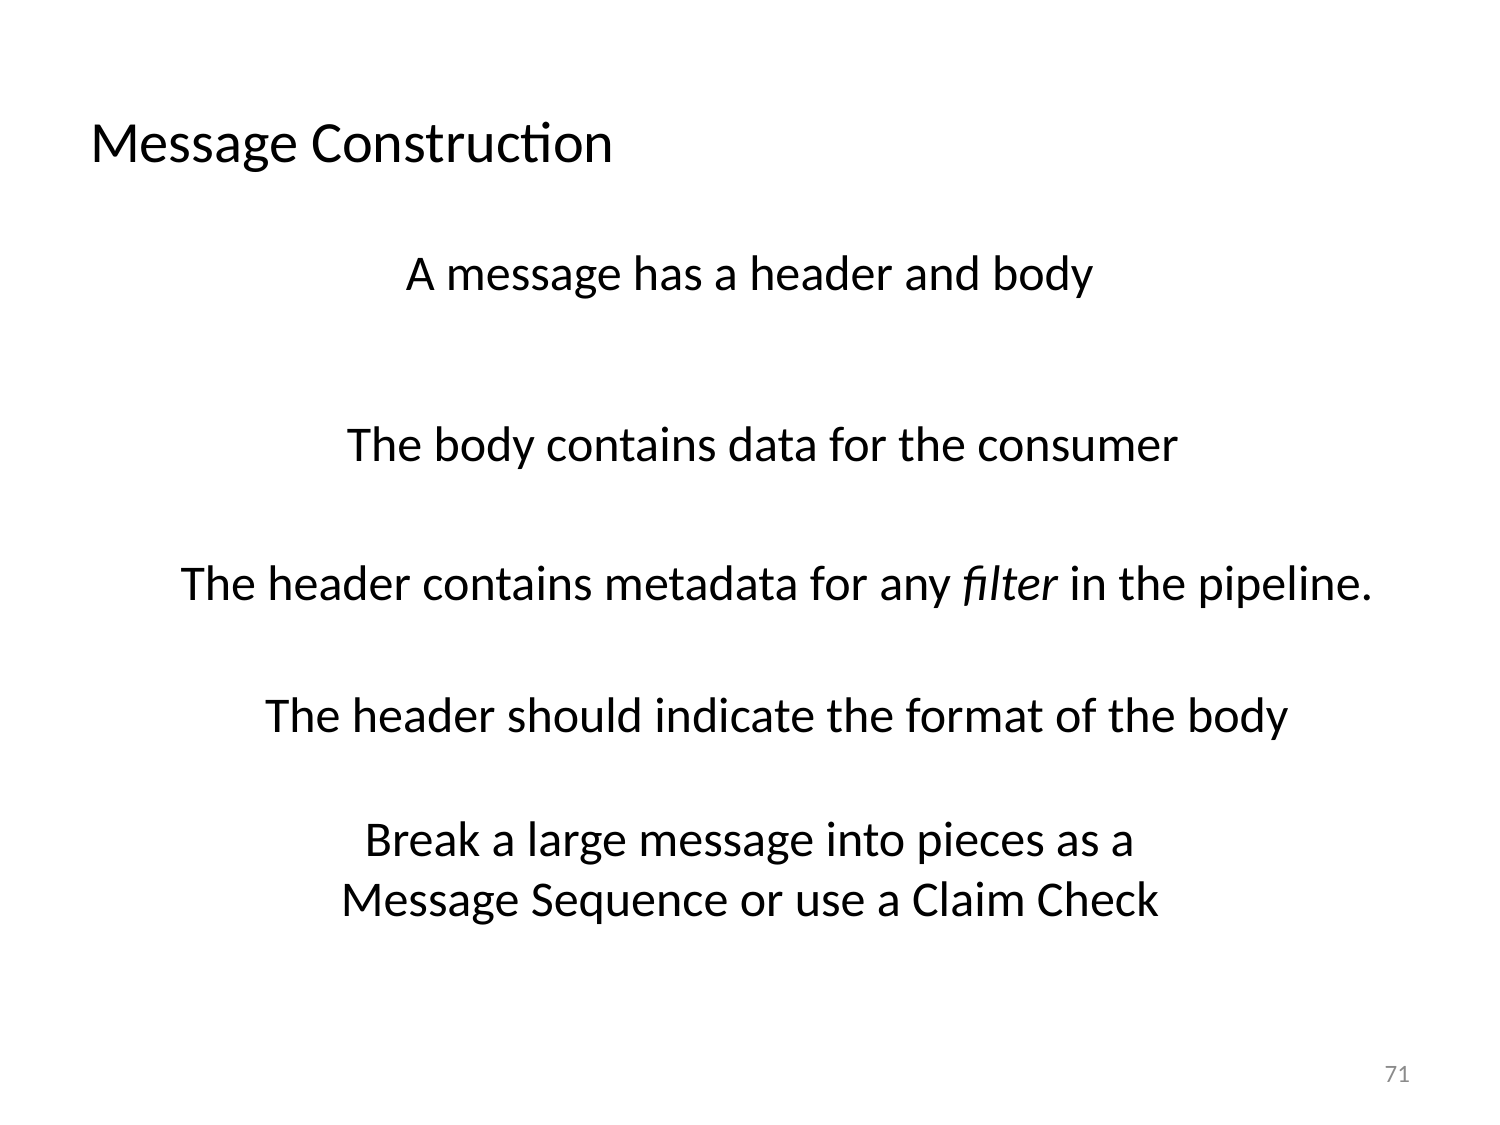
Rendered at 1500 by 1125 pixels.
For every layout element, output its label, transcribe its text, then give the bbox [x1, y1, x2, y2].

text_box Break a large message into pieces as a Message Sequence or use a Claim Check [195, 798, 1305, 934]
slide_number 71 [1074, 1042, 1425, 1103]
list A message has a header and body [75, 232, 1425, 341]
title Message Construction [75, 45, 1425, 232]
text_box The header contains metadata for any filter in the pipeline. [155, 543, 1399, 618]
text_box The body contains data for the consumer [141, 403, 1384, 479]
text_box The header should indicate the format of the body [155, 675, 1399, 750]
